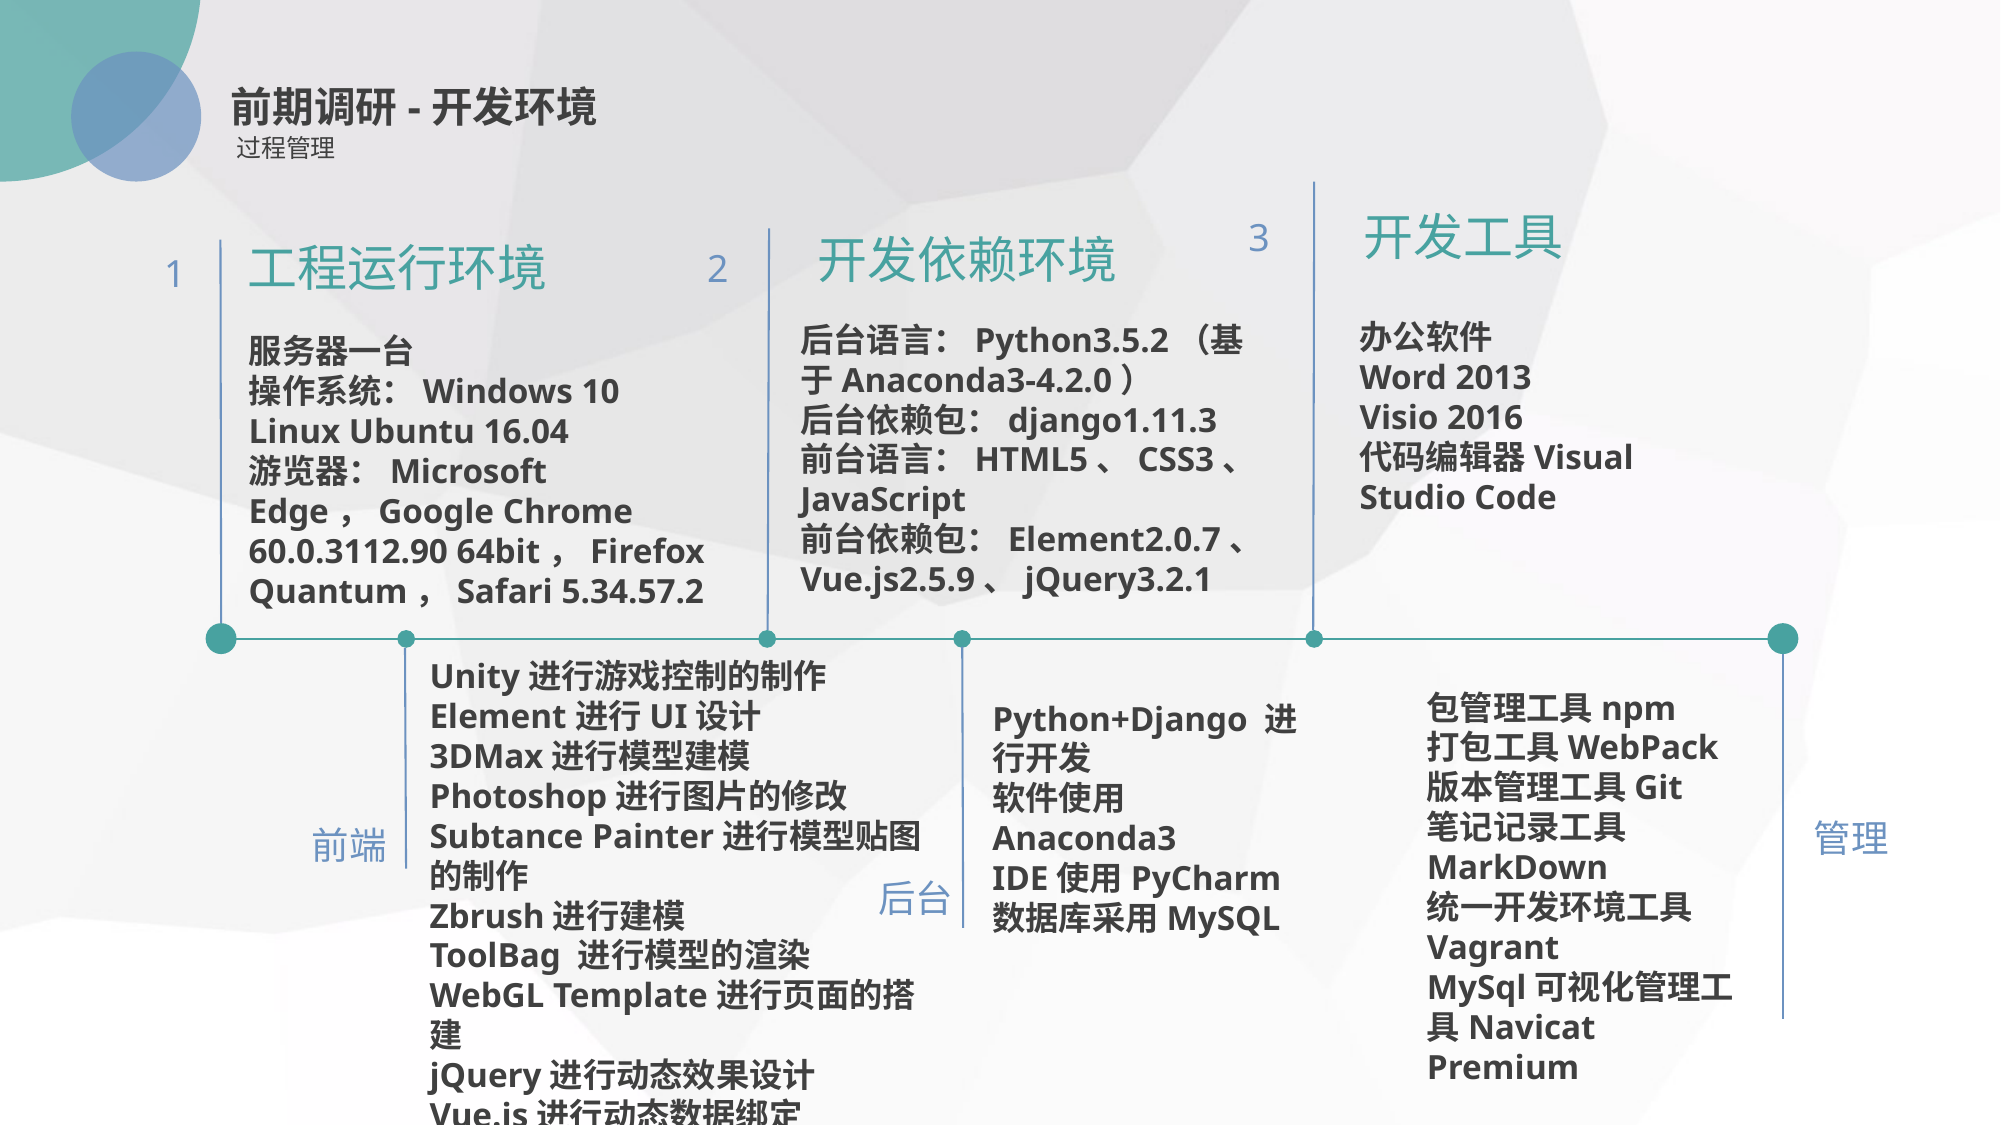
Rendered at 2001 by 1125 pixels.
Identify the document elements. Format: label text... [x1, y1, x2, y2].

text_box 3 [1233, 206, 1285, 266]
text_box 工程运行环境 [232, 183, 593, 304]
text_box [757, 639, 778, 647]
text_box 前端 [296, 814, 402, 875]
text_box [757, 629, 777, 638]
picture [0, 0, 2001, 1125]
text_box [396, 628, 416, 638]
text_box 后台语言：Python3.5.2（基于Anaconda3-4.2.0） 后台依赖包：django1.11.3 前台语言：HTML5、CSS3、JavaScript 前台依赖包：Element2.0.7、Vue.js2.5.9、jQuery3.2.1 [785, 311, 1278, 606]
text_box 包管理工具npm 打包工具WebPack 版本管理工具Git 笔记记录工具MarkDown 统一开发环境工具Vagrant MySql可视化管理工具Navicat Premium [1412, 679, 1759, 1124]
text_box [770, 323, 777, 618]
picture [774, 640, 961, 867]
text_box [396, 639, 417, 649]
text_box 服务器一台 操作系统：Windows 10 Linux Ubuntu 16.04 游览器：Microsoft Edge，Google Chrome 60.0.3112.90 64bit，Firefox Quantum，Safari 5.34.57.2 [234, 323, 767, 618]
text_box [0, 0, 202, 183]
text_box 后台 [964, 867, 969, 927]
text_box Unity进行游戏控制的制作 Element进行UI设计 3DMax进行模型建模 Photoshop进行图片的修改 Subtance Painter进行模型贴图的制作 Zbrush进行建模 ToolBag 进行模型的渲染 WebGL Template进行页面的搭建 jQuery进行动态效果设计 Vue.js进行动态数据绑定 [414, 647, 952, 1125]
text_box [1304, 639, 1325, 649]
text_box Python+Django 进行开发 软件使用Anaconda3 IDE使用PyCharm 数据库采用MySQL [977, 690, 1325, 945]
text_box [70, 50, 203, 183]
text_box [952, 628, 972, 638]
text_box 开发工具 [1348, 198, 1715, 273]
text_box 管理 [1798, 807, 1904, 868]
text_box 后台 [863, 867, 962, 927]
text_box 开发依赖环境 [802, 221, 1211, 297]
text_box [1766, 622, 1800, 656]
text_box [952, 639, 973, 649]
text_box 2 [692, 237, 739, 297]
text_box 1 [149, 242, 201, 303]
text_box [204, 622, 238, 656]
text_box 办公软件 Word 2013 Visio 2016 代码编辑器Visual Studio Code [1344, 308, 1692, 524]
text_box [1304, 629, 1324, 638]
text_box 前期调研-开发环境 [215, 73, 613, 139]
text_box 过程管理 [221, 125, 351, 171]
